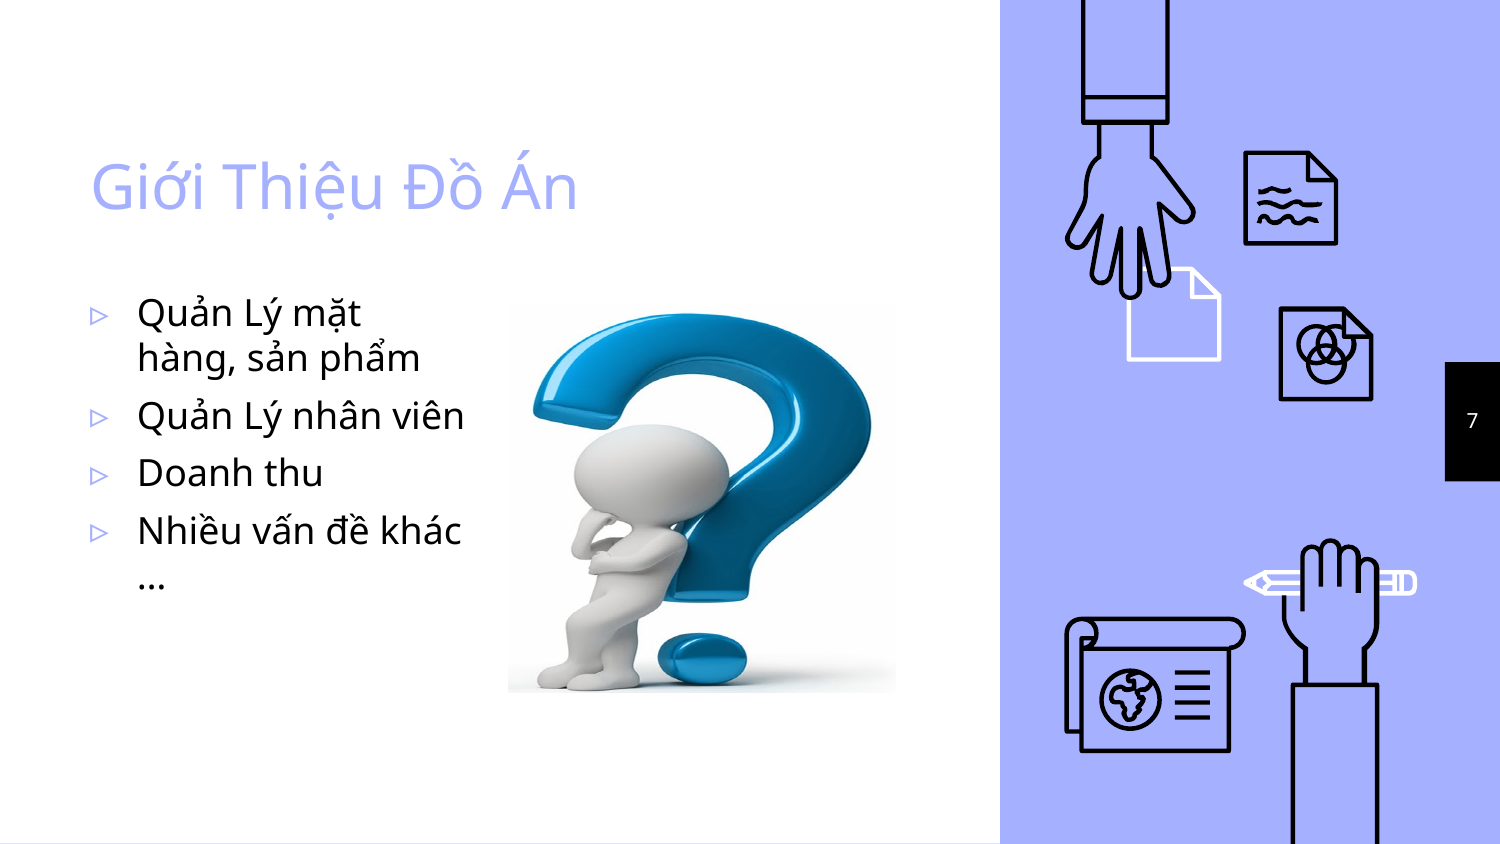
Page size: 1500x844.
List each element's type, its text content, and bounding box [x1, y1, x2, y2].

list Quản Lý mặt hàng, sản phẩm Quản Lý nhân viên Doanh thu Nhiều vấn đề khác … [75, 274, 485, 792]
slide_number 7 [1444, 362, 1500, 482]
title Giới Thiệu Đồ Án [75, 96, 918, 237]
picture [508, 305, 896, 693]
